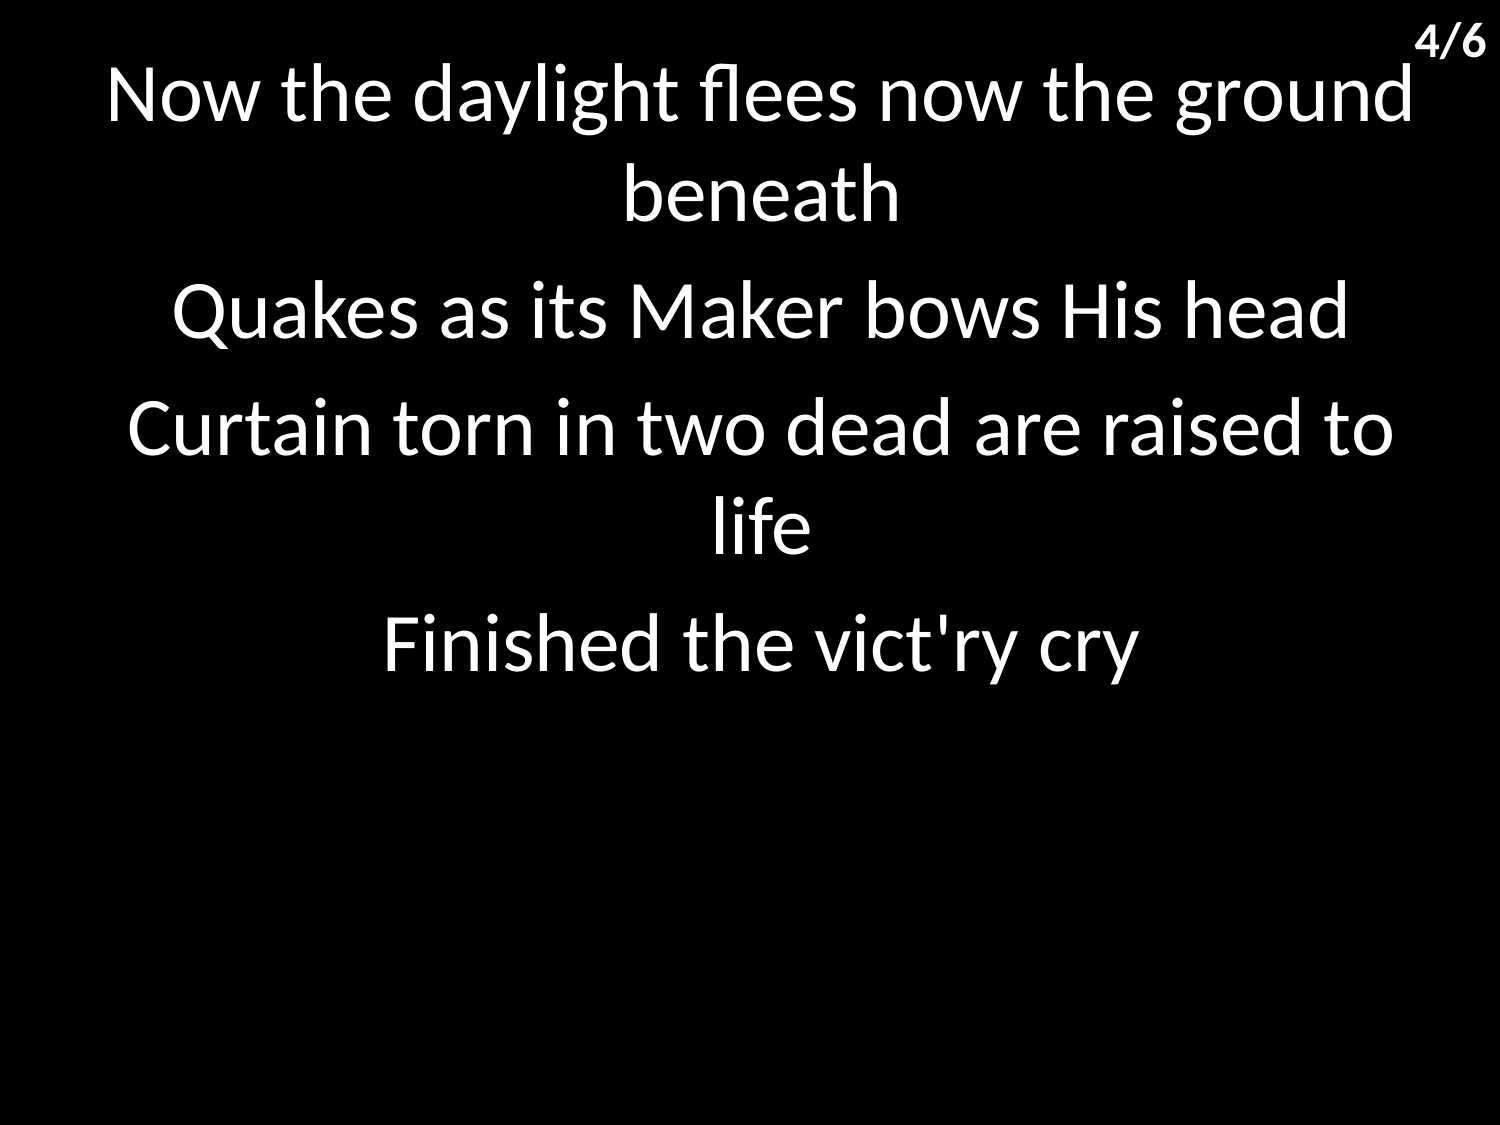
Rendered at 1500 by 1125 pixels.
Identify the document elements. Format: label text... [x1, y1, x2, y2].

subtitle Now the daylight flees now the ground beneath Quakes as its Maker bows His head Curtain torn in two dead are raised to life Finished the vict'ry cry [53, 30, 1471, 1094]
text_box 4/6 [1399, 0, 1500, 75]
